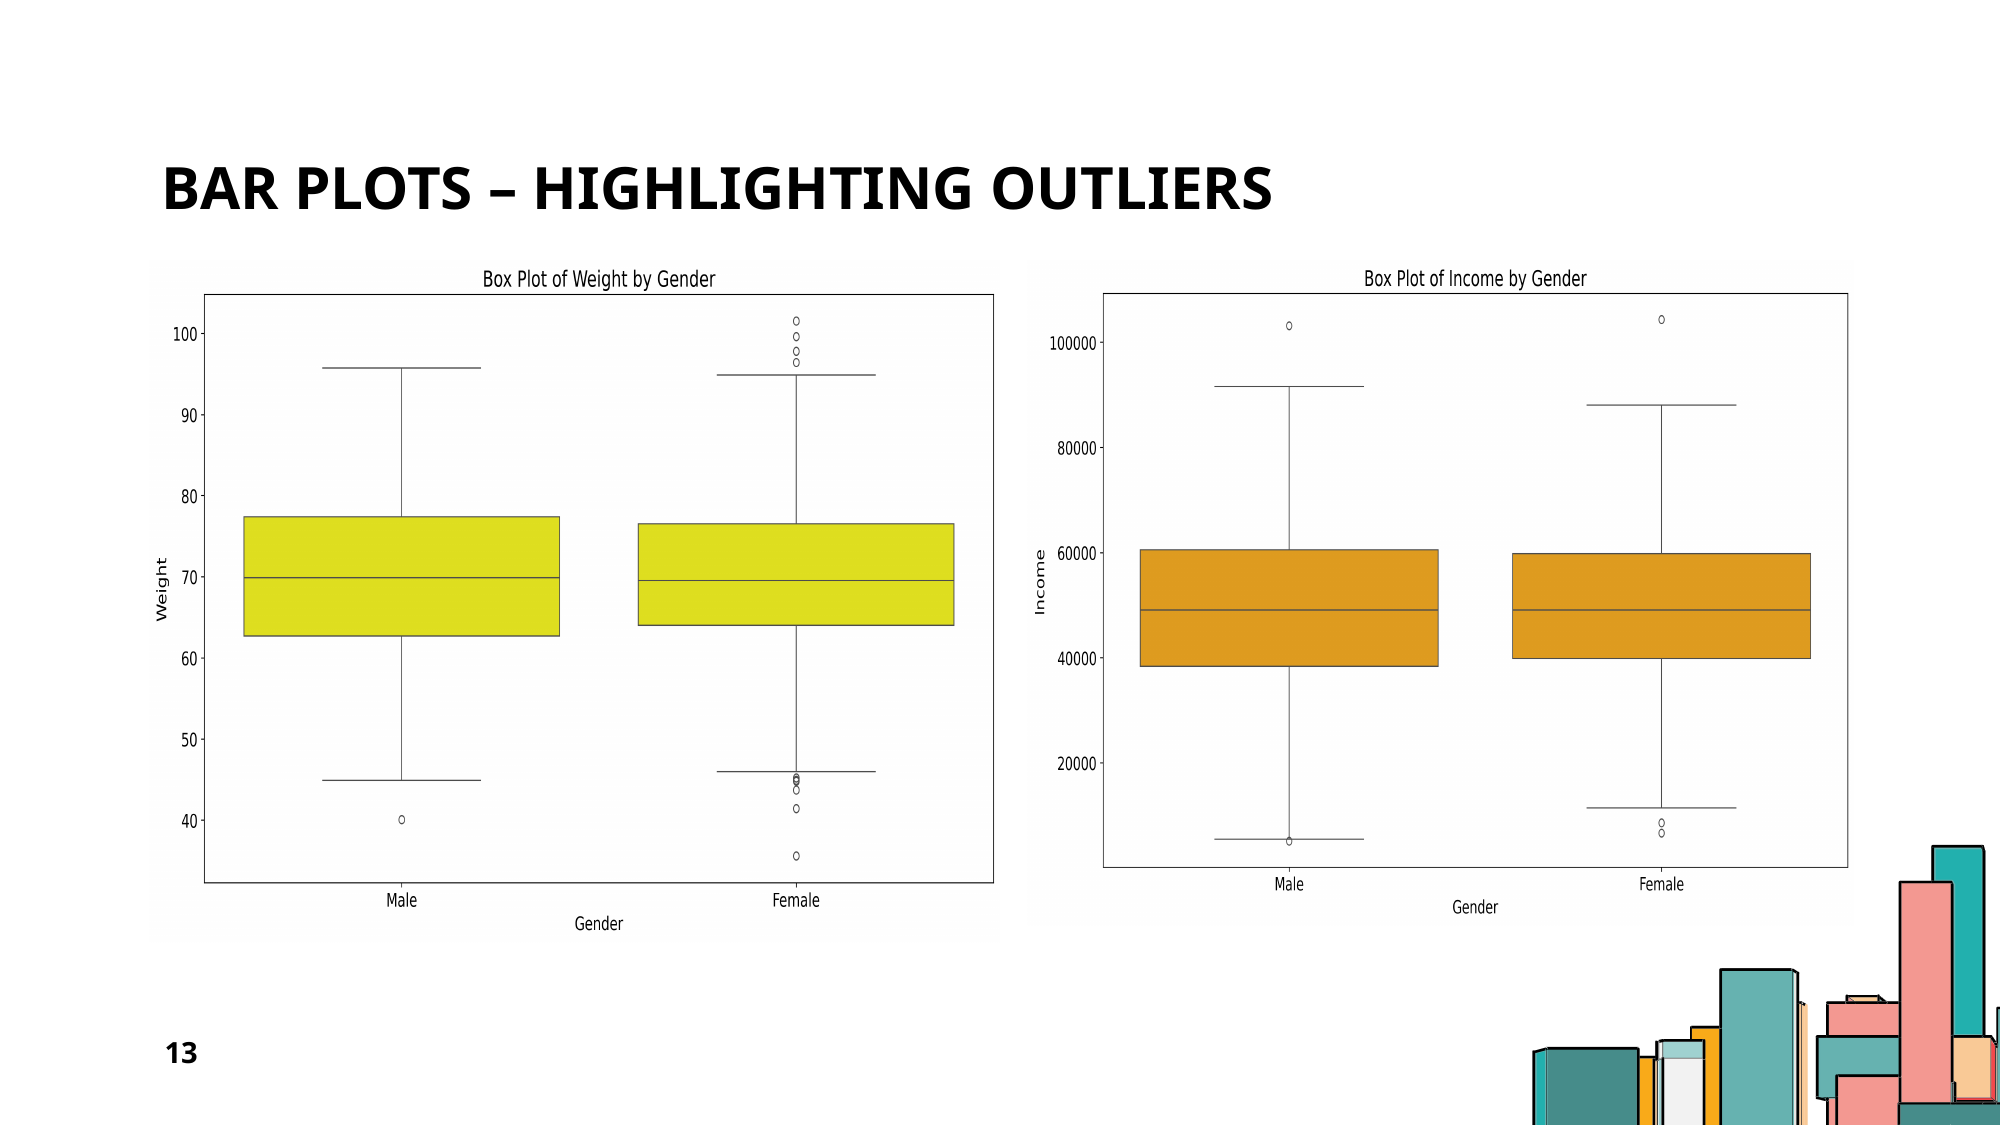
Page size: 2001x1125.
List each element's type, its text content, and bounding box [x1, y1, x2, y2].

picture [1471, 834, 2000, 1125]
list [1027, 260, 1854, 926]
title BAR plots – highlighting outliers [146, 11, 1854, 230]
slide_number 13 [149, 1024, 588, 1085]
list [149, 260, 1000, 943]
